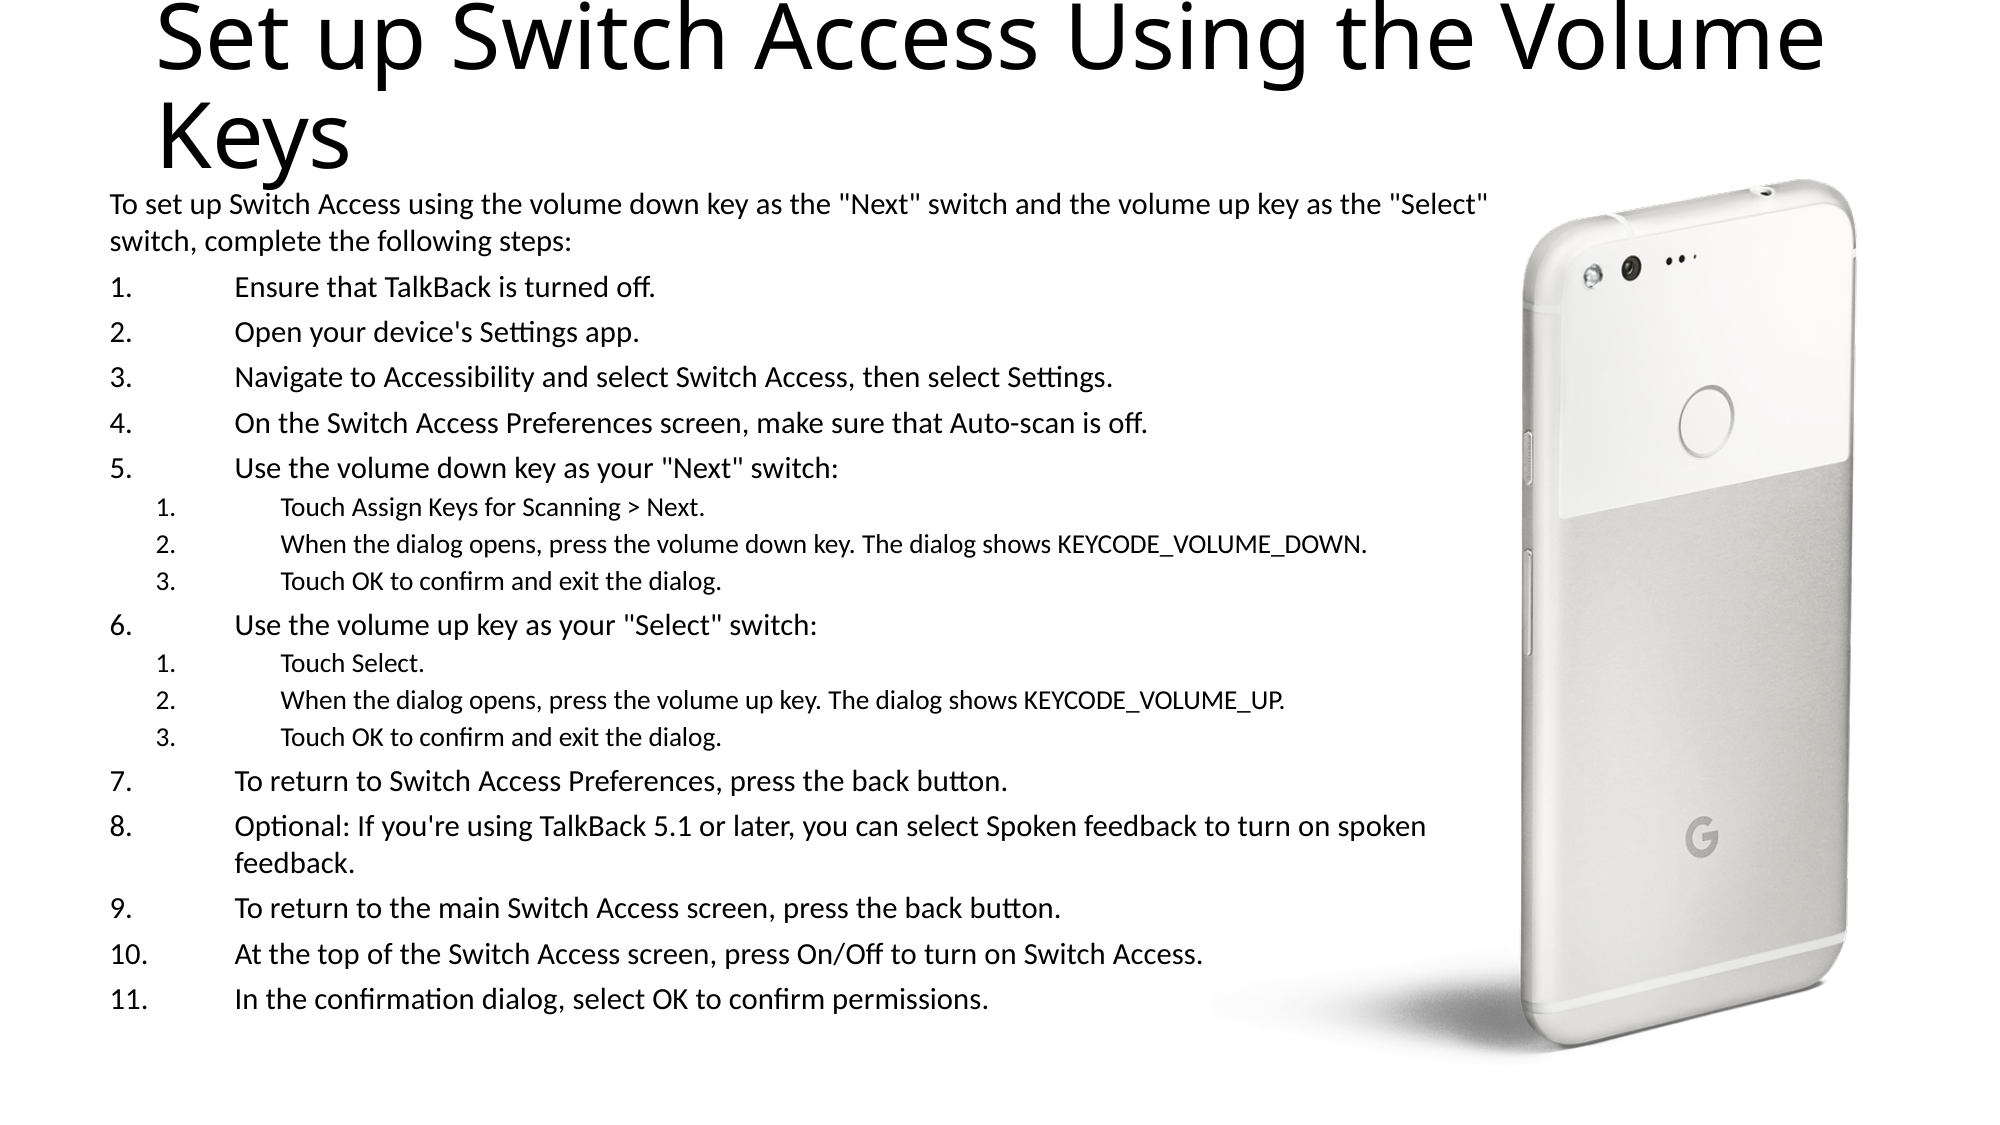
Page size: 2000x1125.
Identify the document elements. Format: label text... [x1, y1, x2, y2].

picture [1212, 176, 1865, 1074]
title Set up Switch Access Using the Volume Keys [140, 23, 1865, 155]
list To set up Switch Access using the volume down key as the "Next" switch and the volume up key as the "Select" switch, complete the following steps: Ensure that TalkBack is turned off. Open your device's Settings app. Navigate to Accessibility and select Switch Access, then select Settings. On the Switch Access Preferences screen, make sure that Auto-scan is off. Use the volume down key as your "Next" switch: Touch Assign Keys for Scanning > Next. When the dialog opens, press the volume down key. The dialog shows KEYCODE_VOLUME_DOWN. Touch OK to confirm and exit the dialog. Use the volume up key as your "Select" switch: Touch Select. When the dialog opens, press the volume up key. The dialog shows KEYCODE_VOLUME_UP. Touch OK to confirm and exit the dialog. To return to Switch Access Preferences, press the back button. Optional: If you're using TalkBack 5.1 or later, you can select Spoken feedback to turn on spoken feedback. To return to the main Switch Access screen, press the back button. At the top of the Switch Access screen, press On/Off to turn on Switch Access. In the confirmation dialog, select OK to confirm permissions. [94, 176, 1212, 1041]
